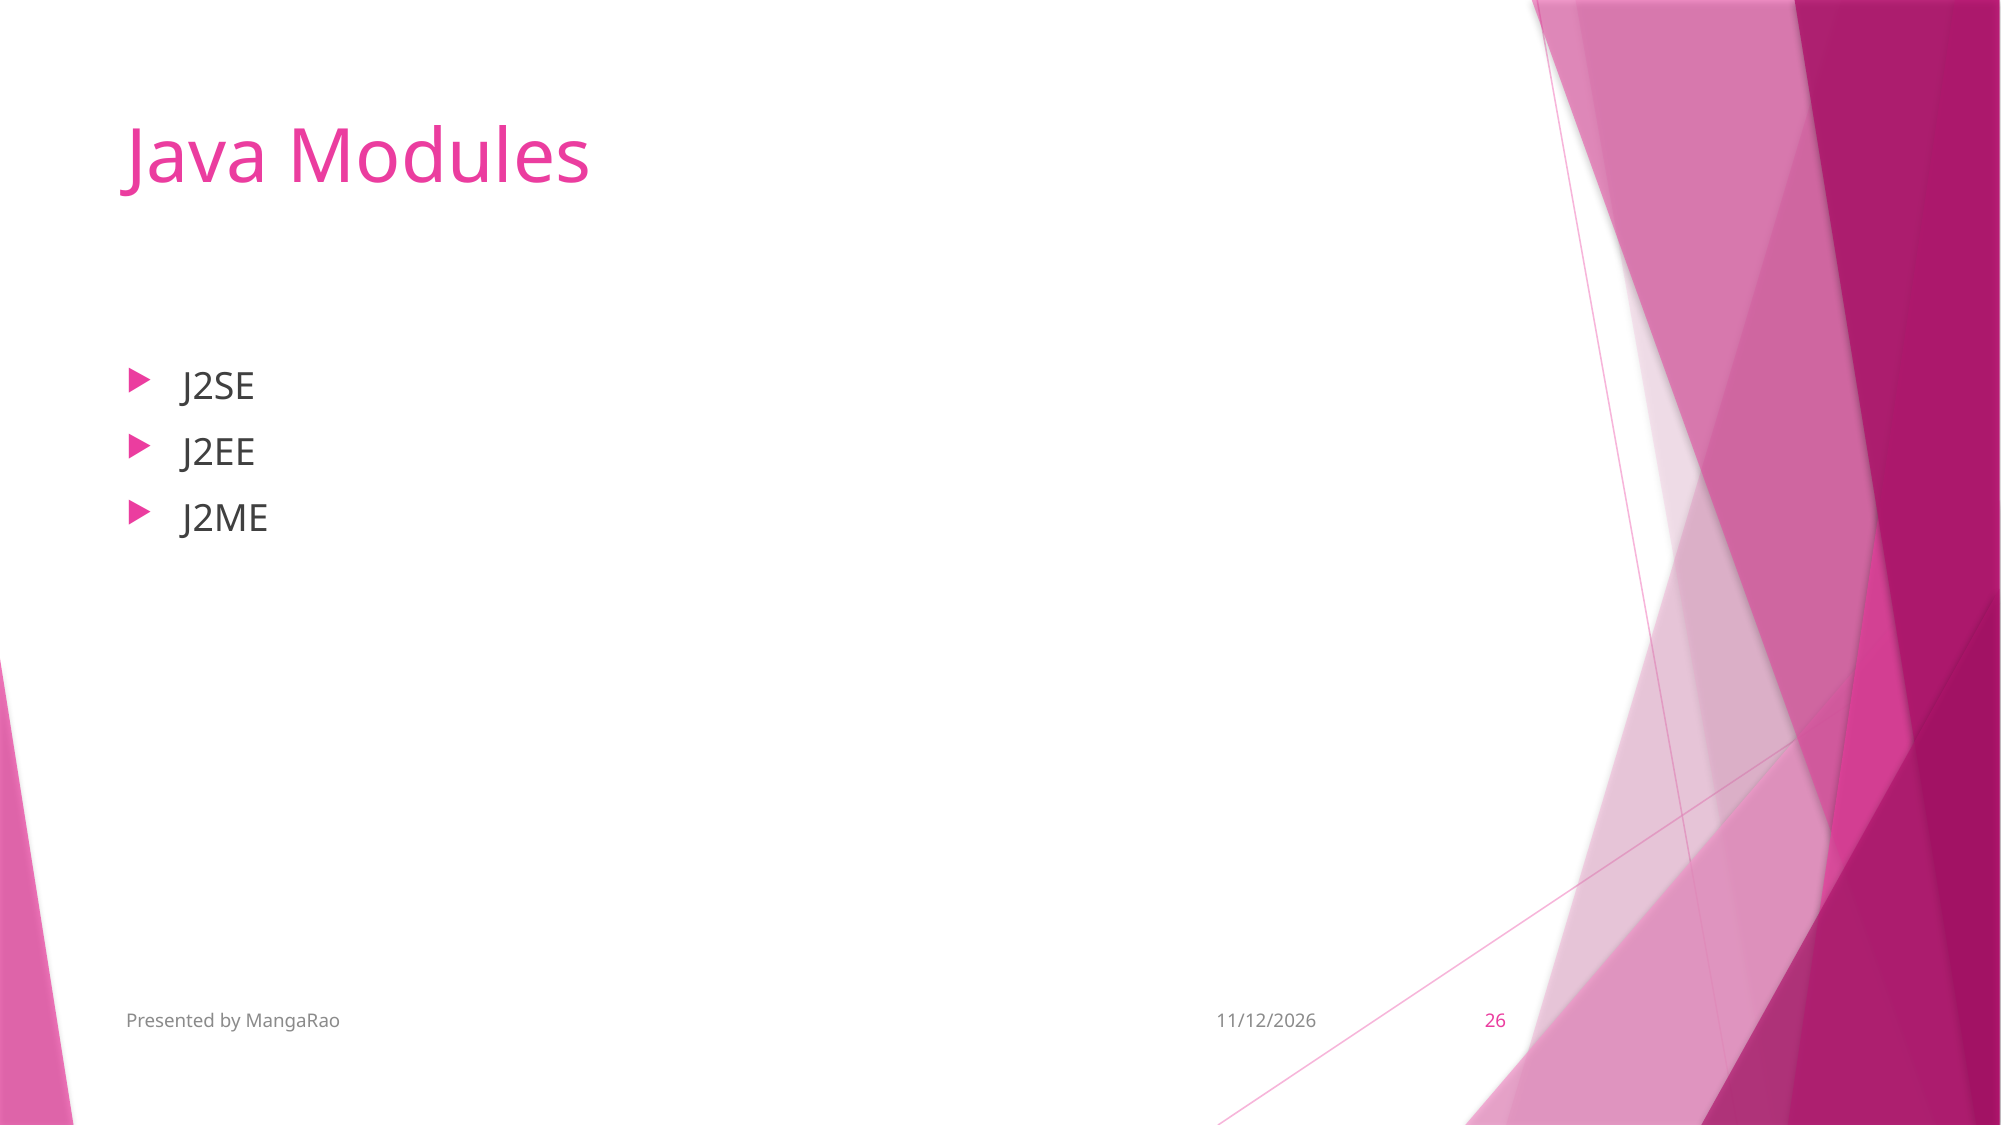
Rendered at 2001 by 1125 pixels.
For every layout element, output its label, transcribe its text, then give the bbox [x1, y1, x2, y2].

footer Presented by MangaRao [111, 991, 1145, 1051]
slide_number 26 [1409, 991, 1522, 1051]
list J2SE J2EE J2ME [111, 354, 1522, 992]
title Java Modules [111, 99, 1522, 317]
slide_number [1181, 991, 1332, 1051]
